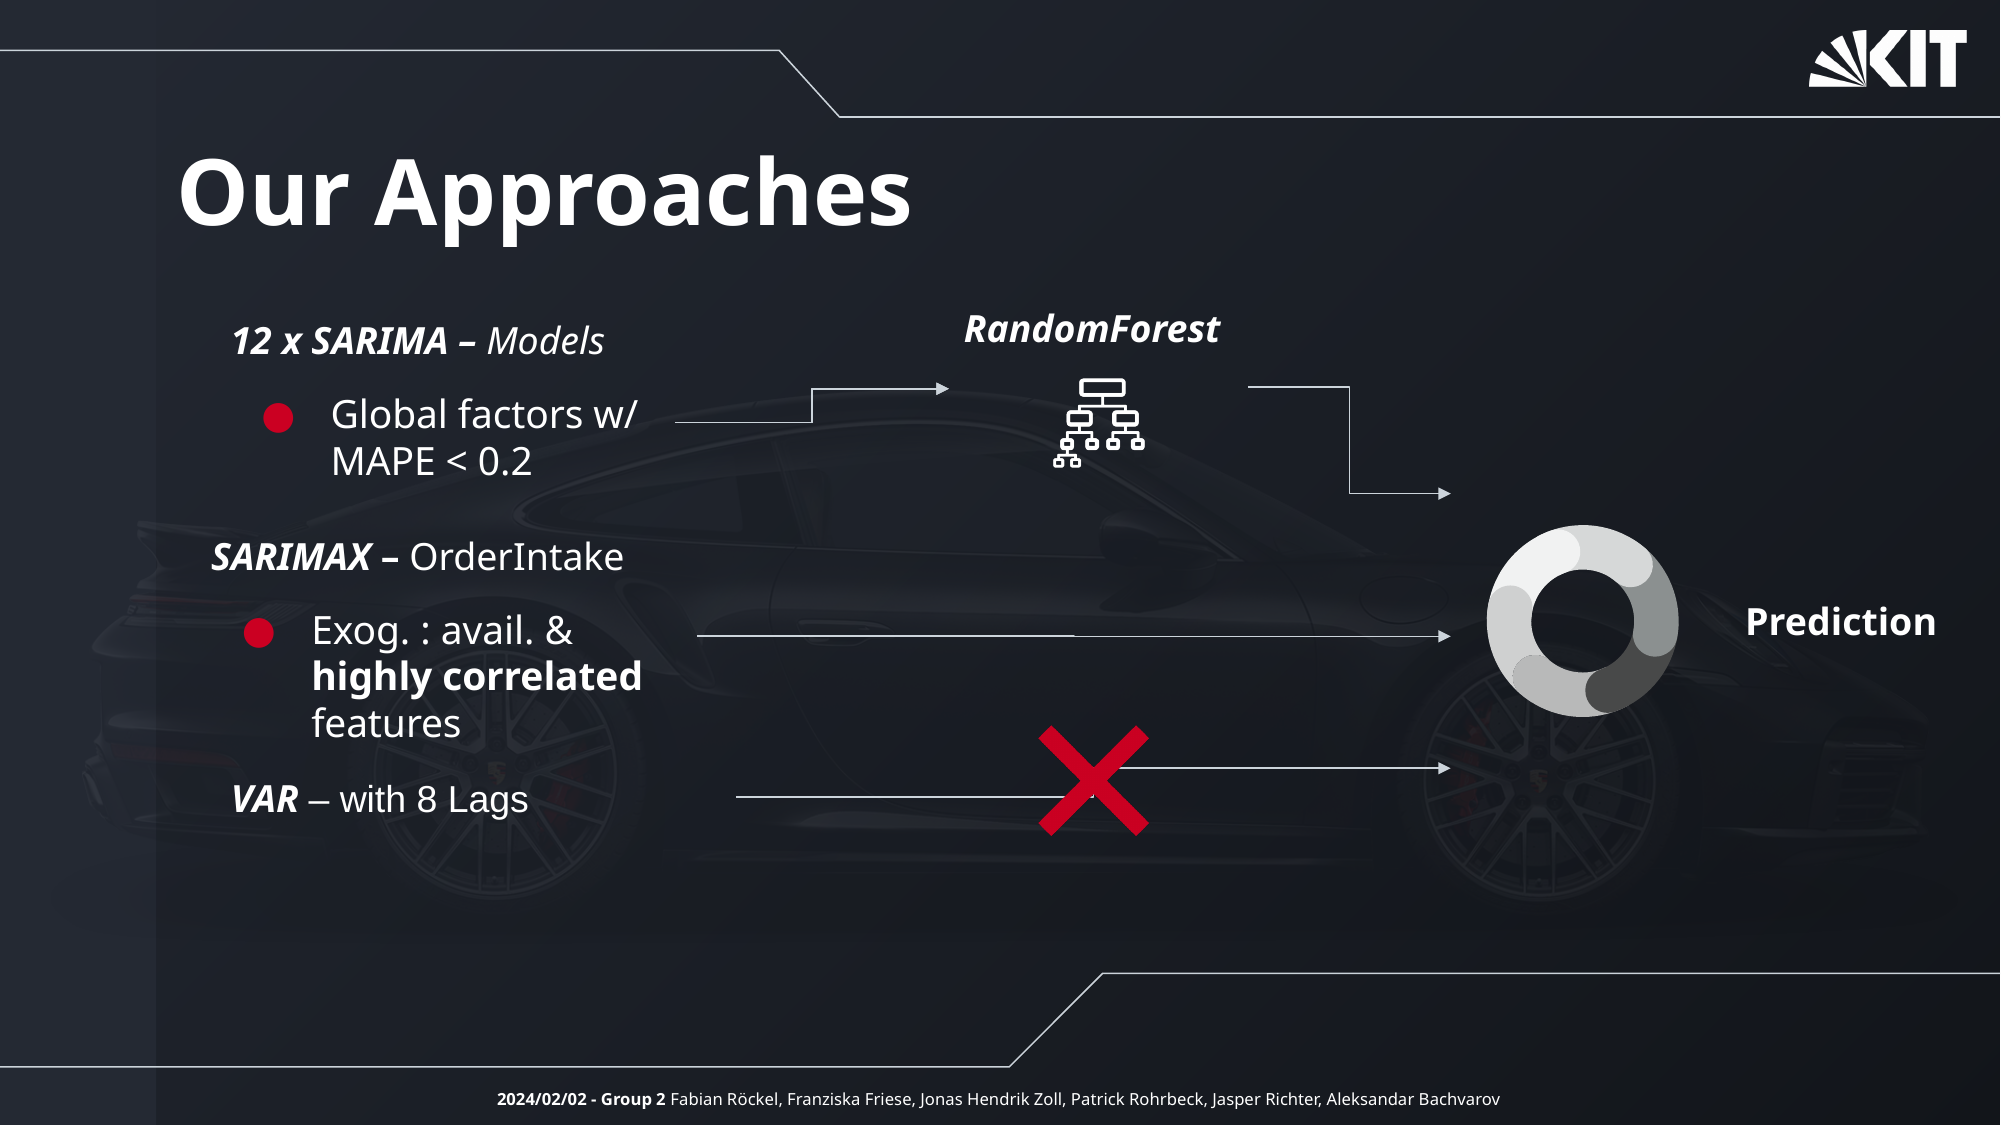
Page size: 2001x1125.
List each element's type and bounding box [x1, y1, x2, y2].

text_box [735, 767, 1013, 798]
text_box [1247, 386, 1452, 494]
text_box [948, 297, 1249, 474]
picture [0, 0, 2000, 1125]
text_box [1174, 767, 1451, 798]
text_box [1486, 524, 1679, 718]
text_box [674, 388, 950, 423]
